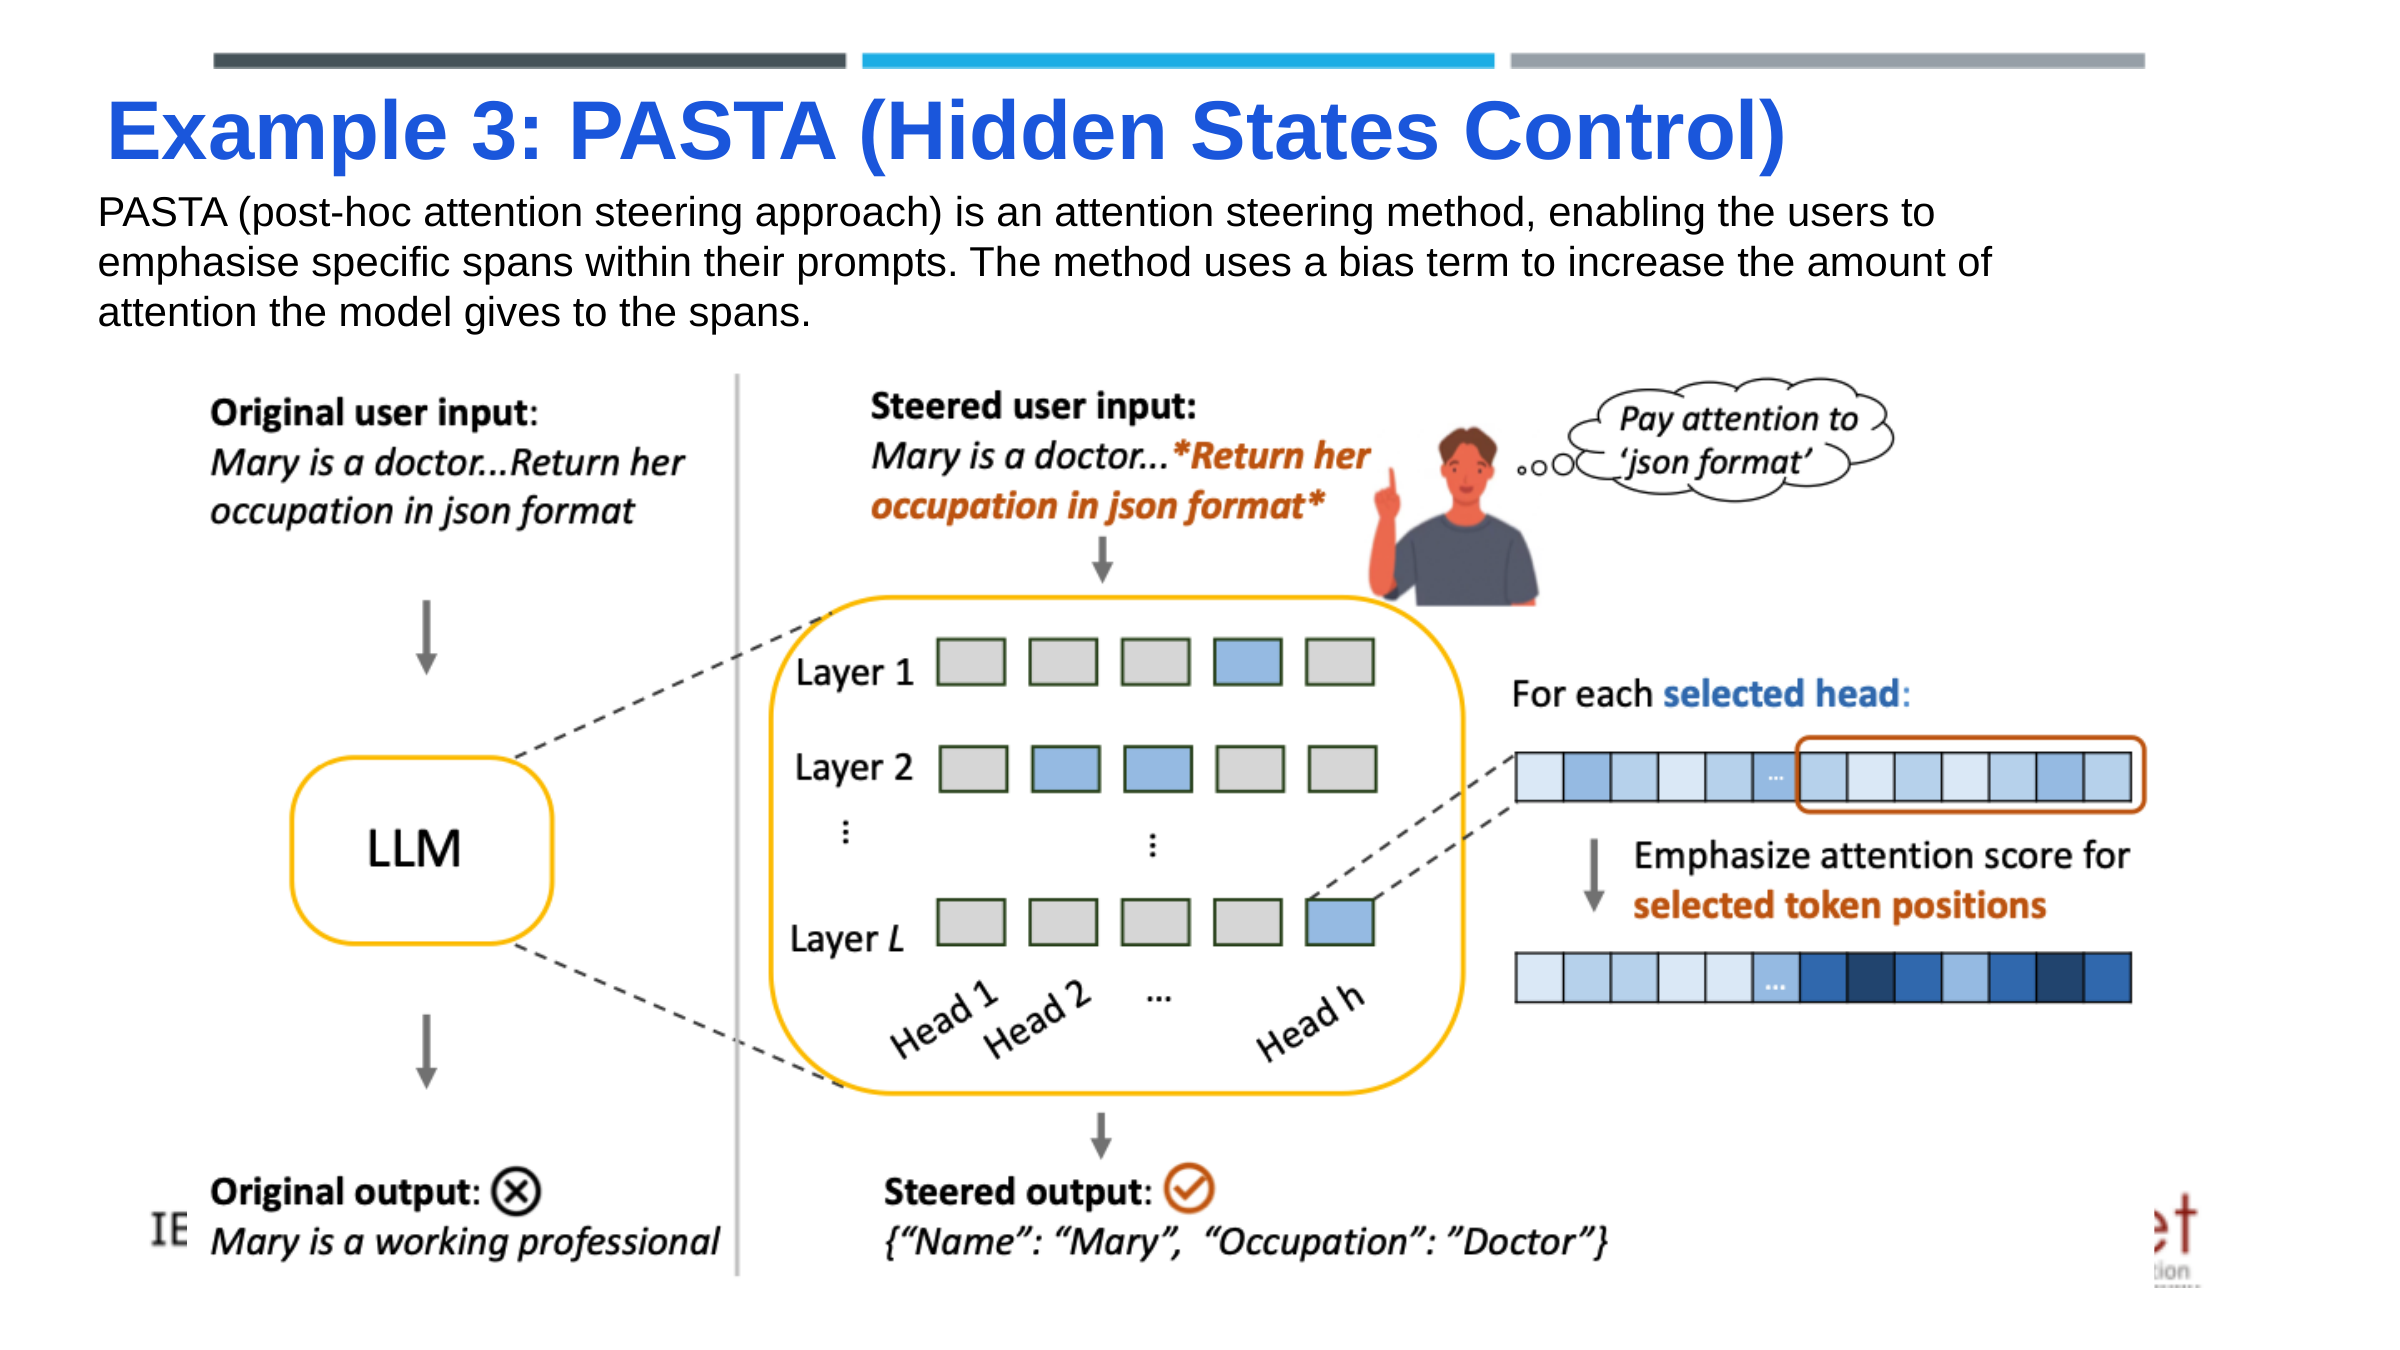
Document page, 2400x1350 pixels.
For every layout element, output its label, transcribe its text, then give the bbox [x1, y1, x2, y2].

text_box PASTA (post-hoc attention steering approach) is an attention steering method, enabling the users to emphasise specific spans within their prompts. The method uses a bias term to increase the amount of attention the model gives to the spans. [83, 176, 2155, 342]
picture [140, 372, 2214, 1318]
picture [207, 48, 2149, 69]
text_box Example 3: PASTA (Hidden States Control) [106, 60, 936, 176]
